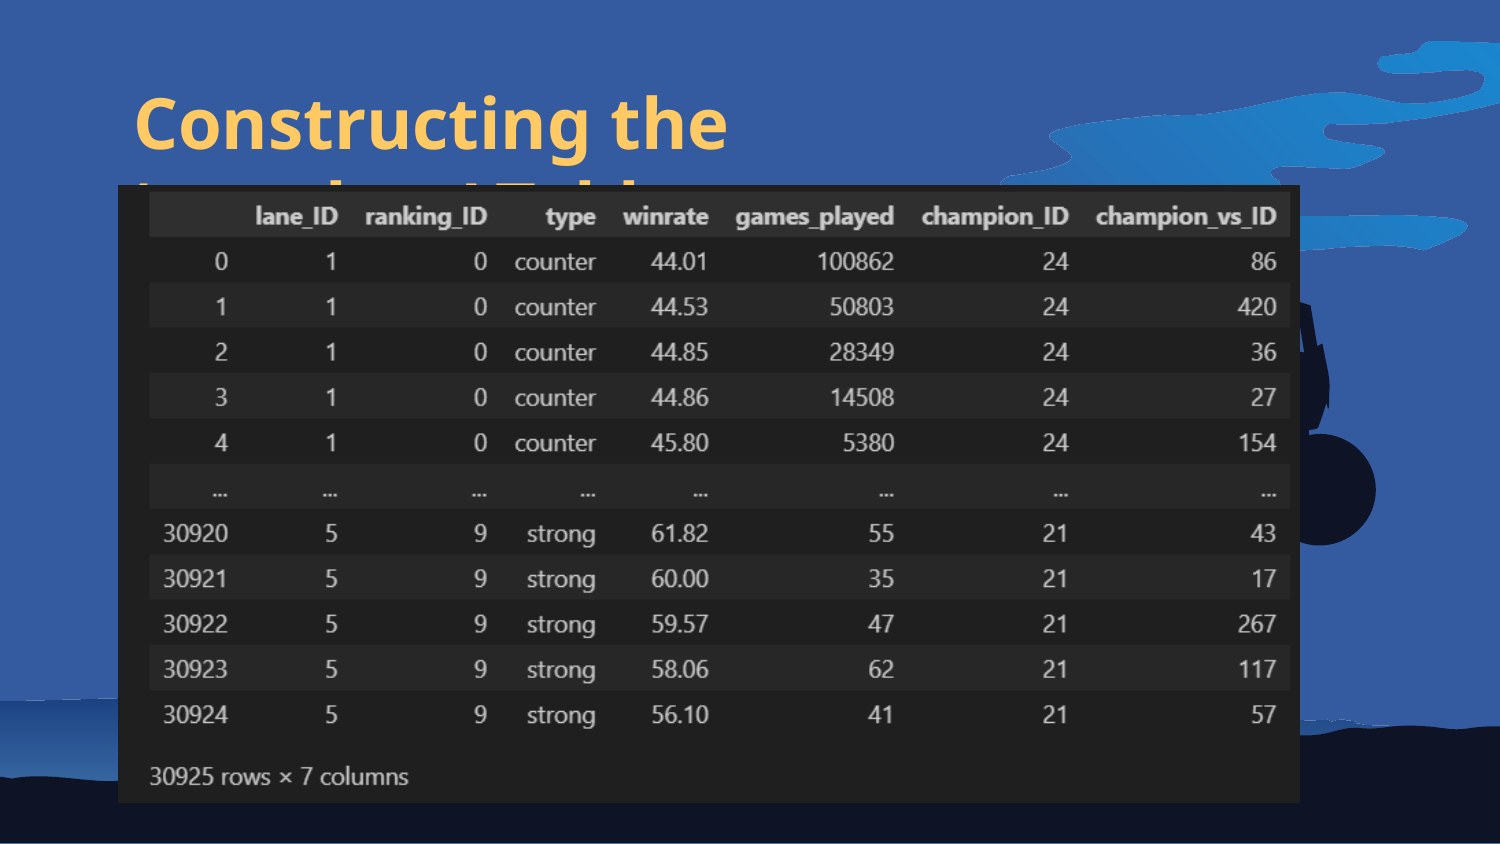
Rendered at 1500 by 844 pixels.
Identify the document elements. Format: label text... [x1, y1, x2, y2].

title Constructing the ‘matchup’ Table [118, 63, 1067, 161]
picture [117, 185, 1300, 803]
text_box [1306, 303, 1376, 546]
